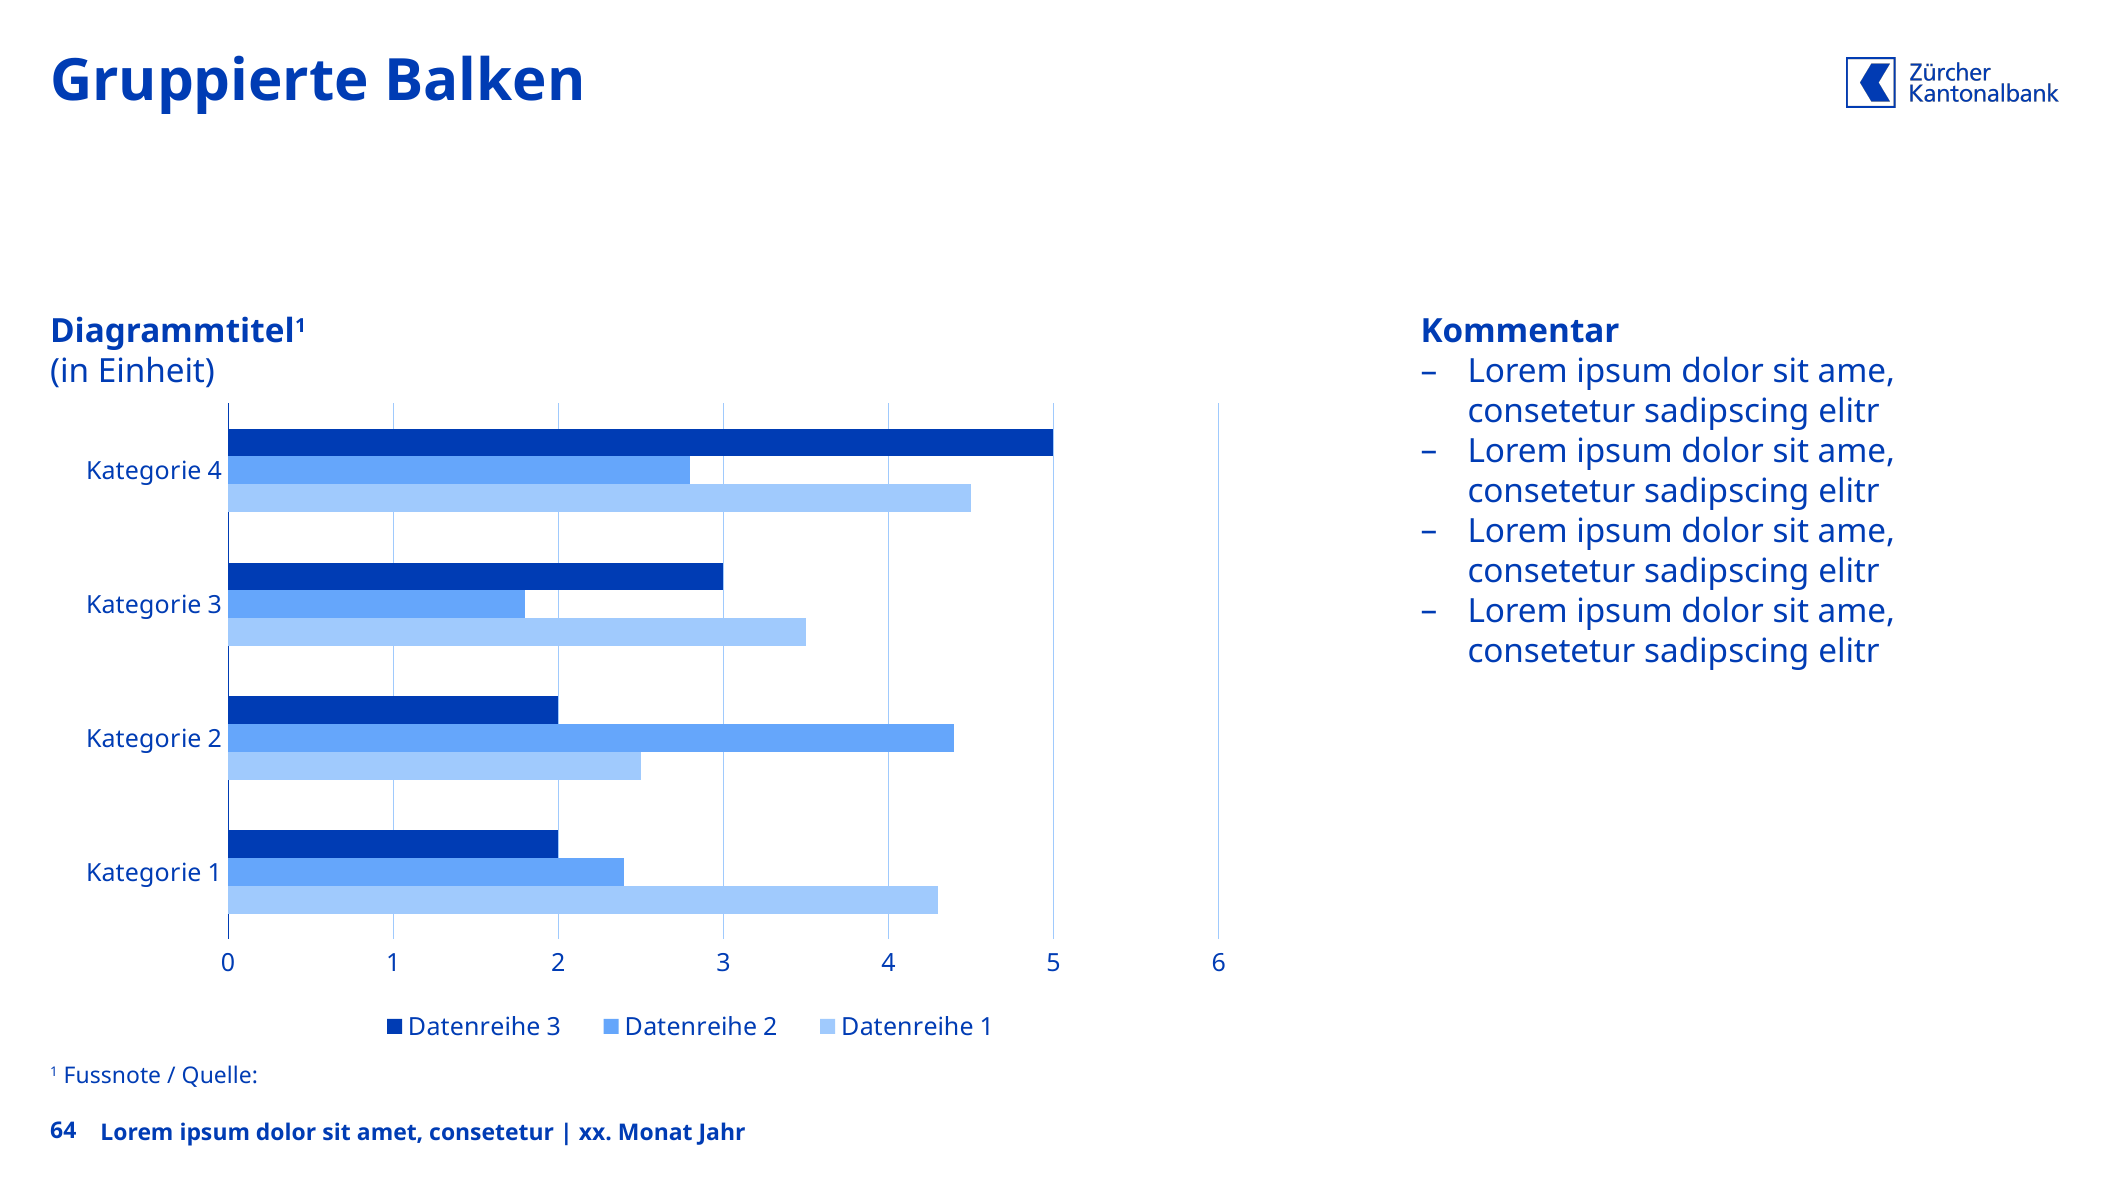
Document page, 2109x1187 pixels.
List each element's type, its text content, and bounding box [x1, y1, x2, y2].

slide_number 64 [50, 1115, 100, 1147]
picture [1846, 57, 2059, 108]
text_box 1 Fussnote / Quelle: [50, 1058, 1721, 1089]
chart [50, 380, 1244, 1060]
list Kommentar Lorem ipsum dolor sit ame, consetetur sadipscing elitr Lorem ipsum dolor sit ame, consetetur sadipscing elitr Lorem ipsum dolor sit ame, consetetur sadipscing elitr Lorem ipsum dolor sit ame, consetetur sadipscing elitr [1420, 309, 2059, 1089]
list Diagrammtitel1 (in Einheit) [50, 309, 689, 380]
title Gruppierte Balken [50, 47, 1721, 189]
footer Lorem ipsum dolor sit amet, consetetur | xx. Monat Jahr [100, 1115, 1721, 1147]
